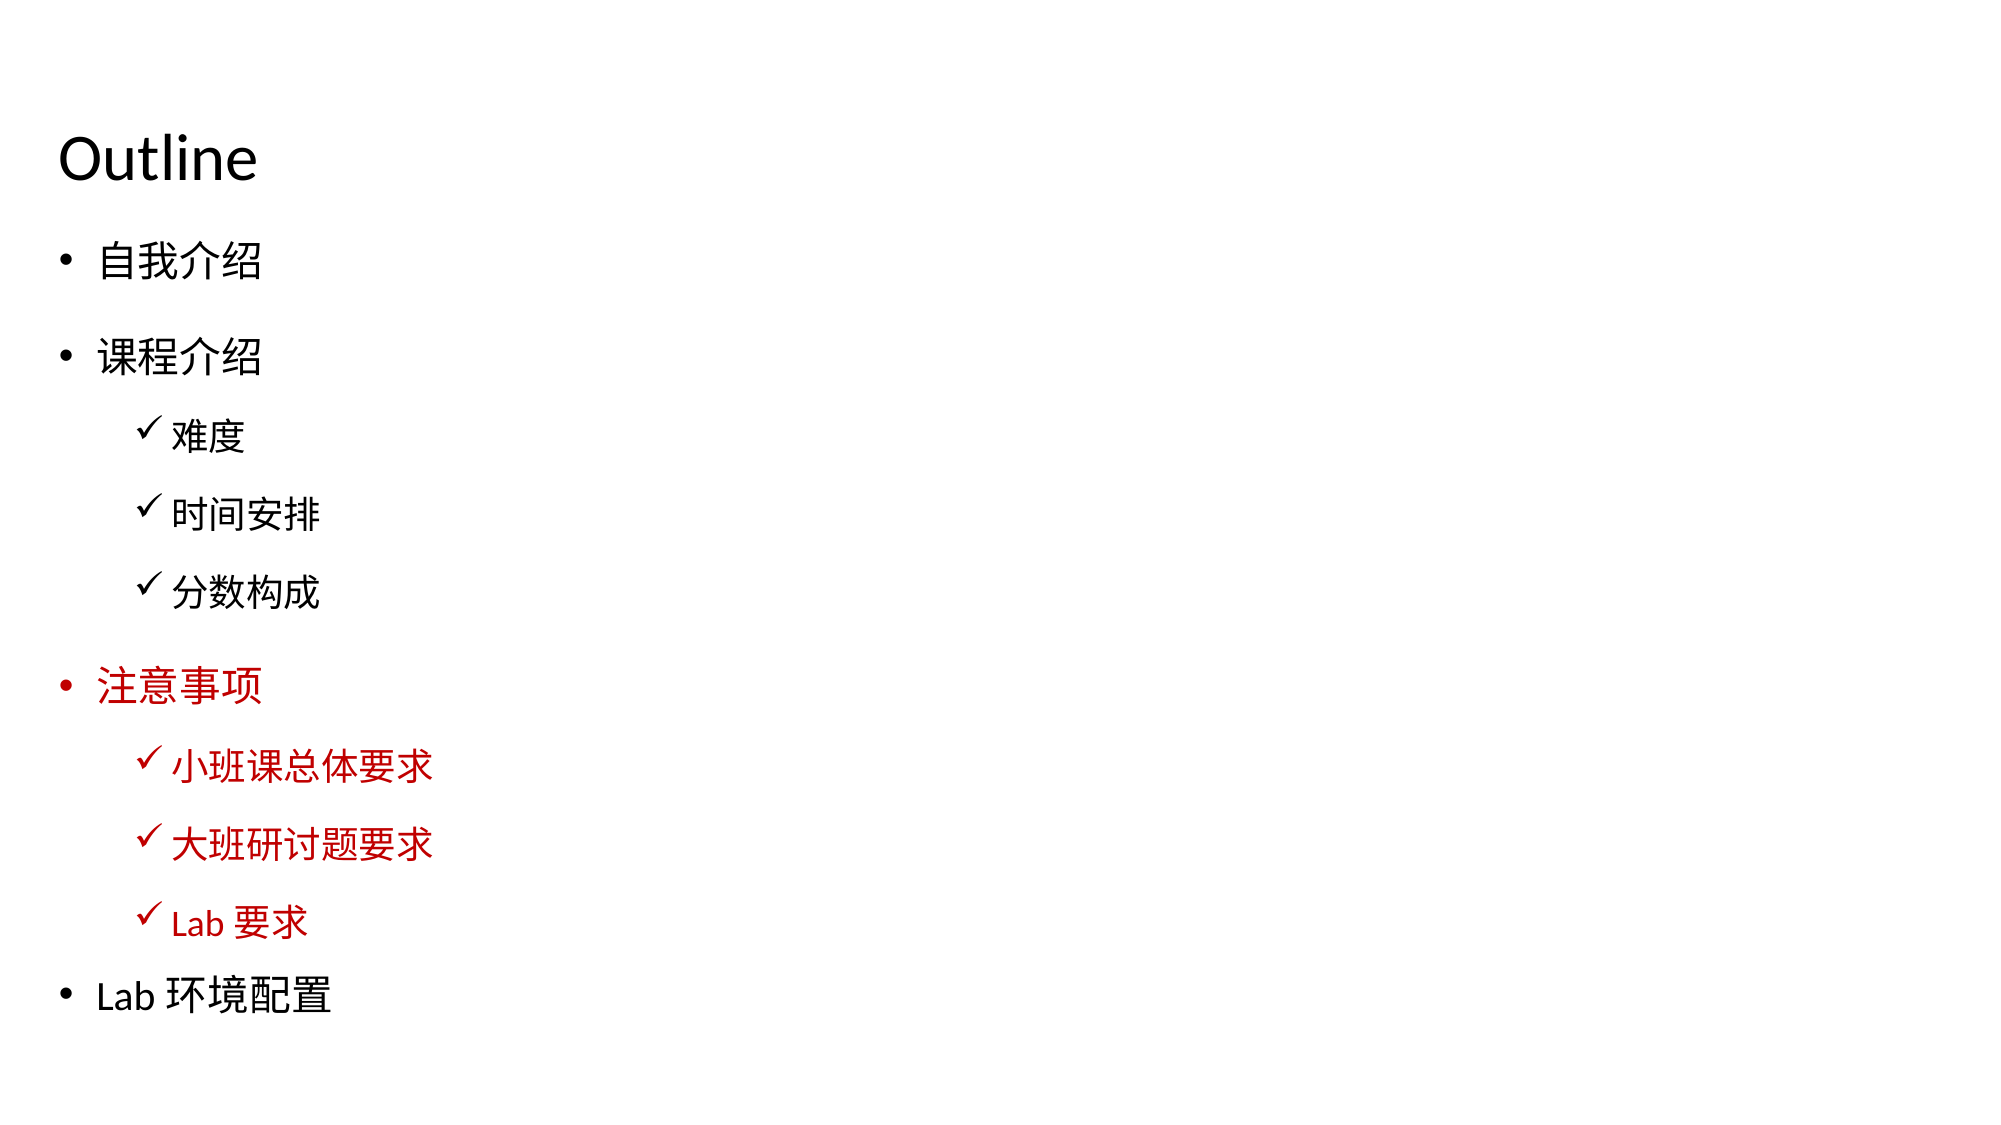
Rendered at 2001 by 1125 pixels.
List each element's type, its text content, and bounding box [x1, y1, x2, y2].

text_box Outline [44, 106, 788, 201]
text_box 自我介绍 课程介绍 难度 时间安排 分数构成 注意事项 小班课总体要求 大班研讨题要求 Lab要求 Lab环境配置 [44, 202, 1189, 917]
